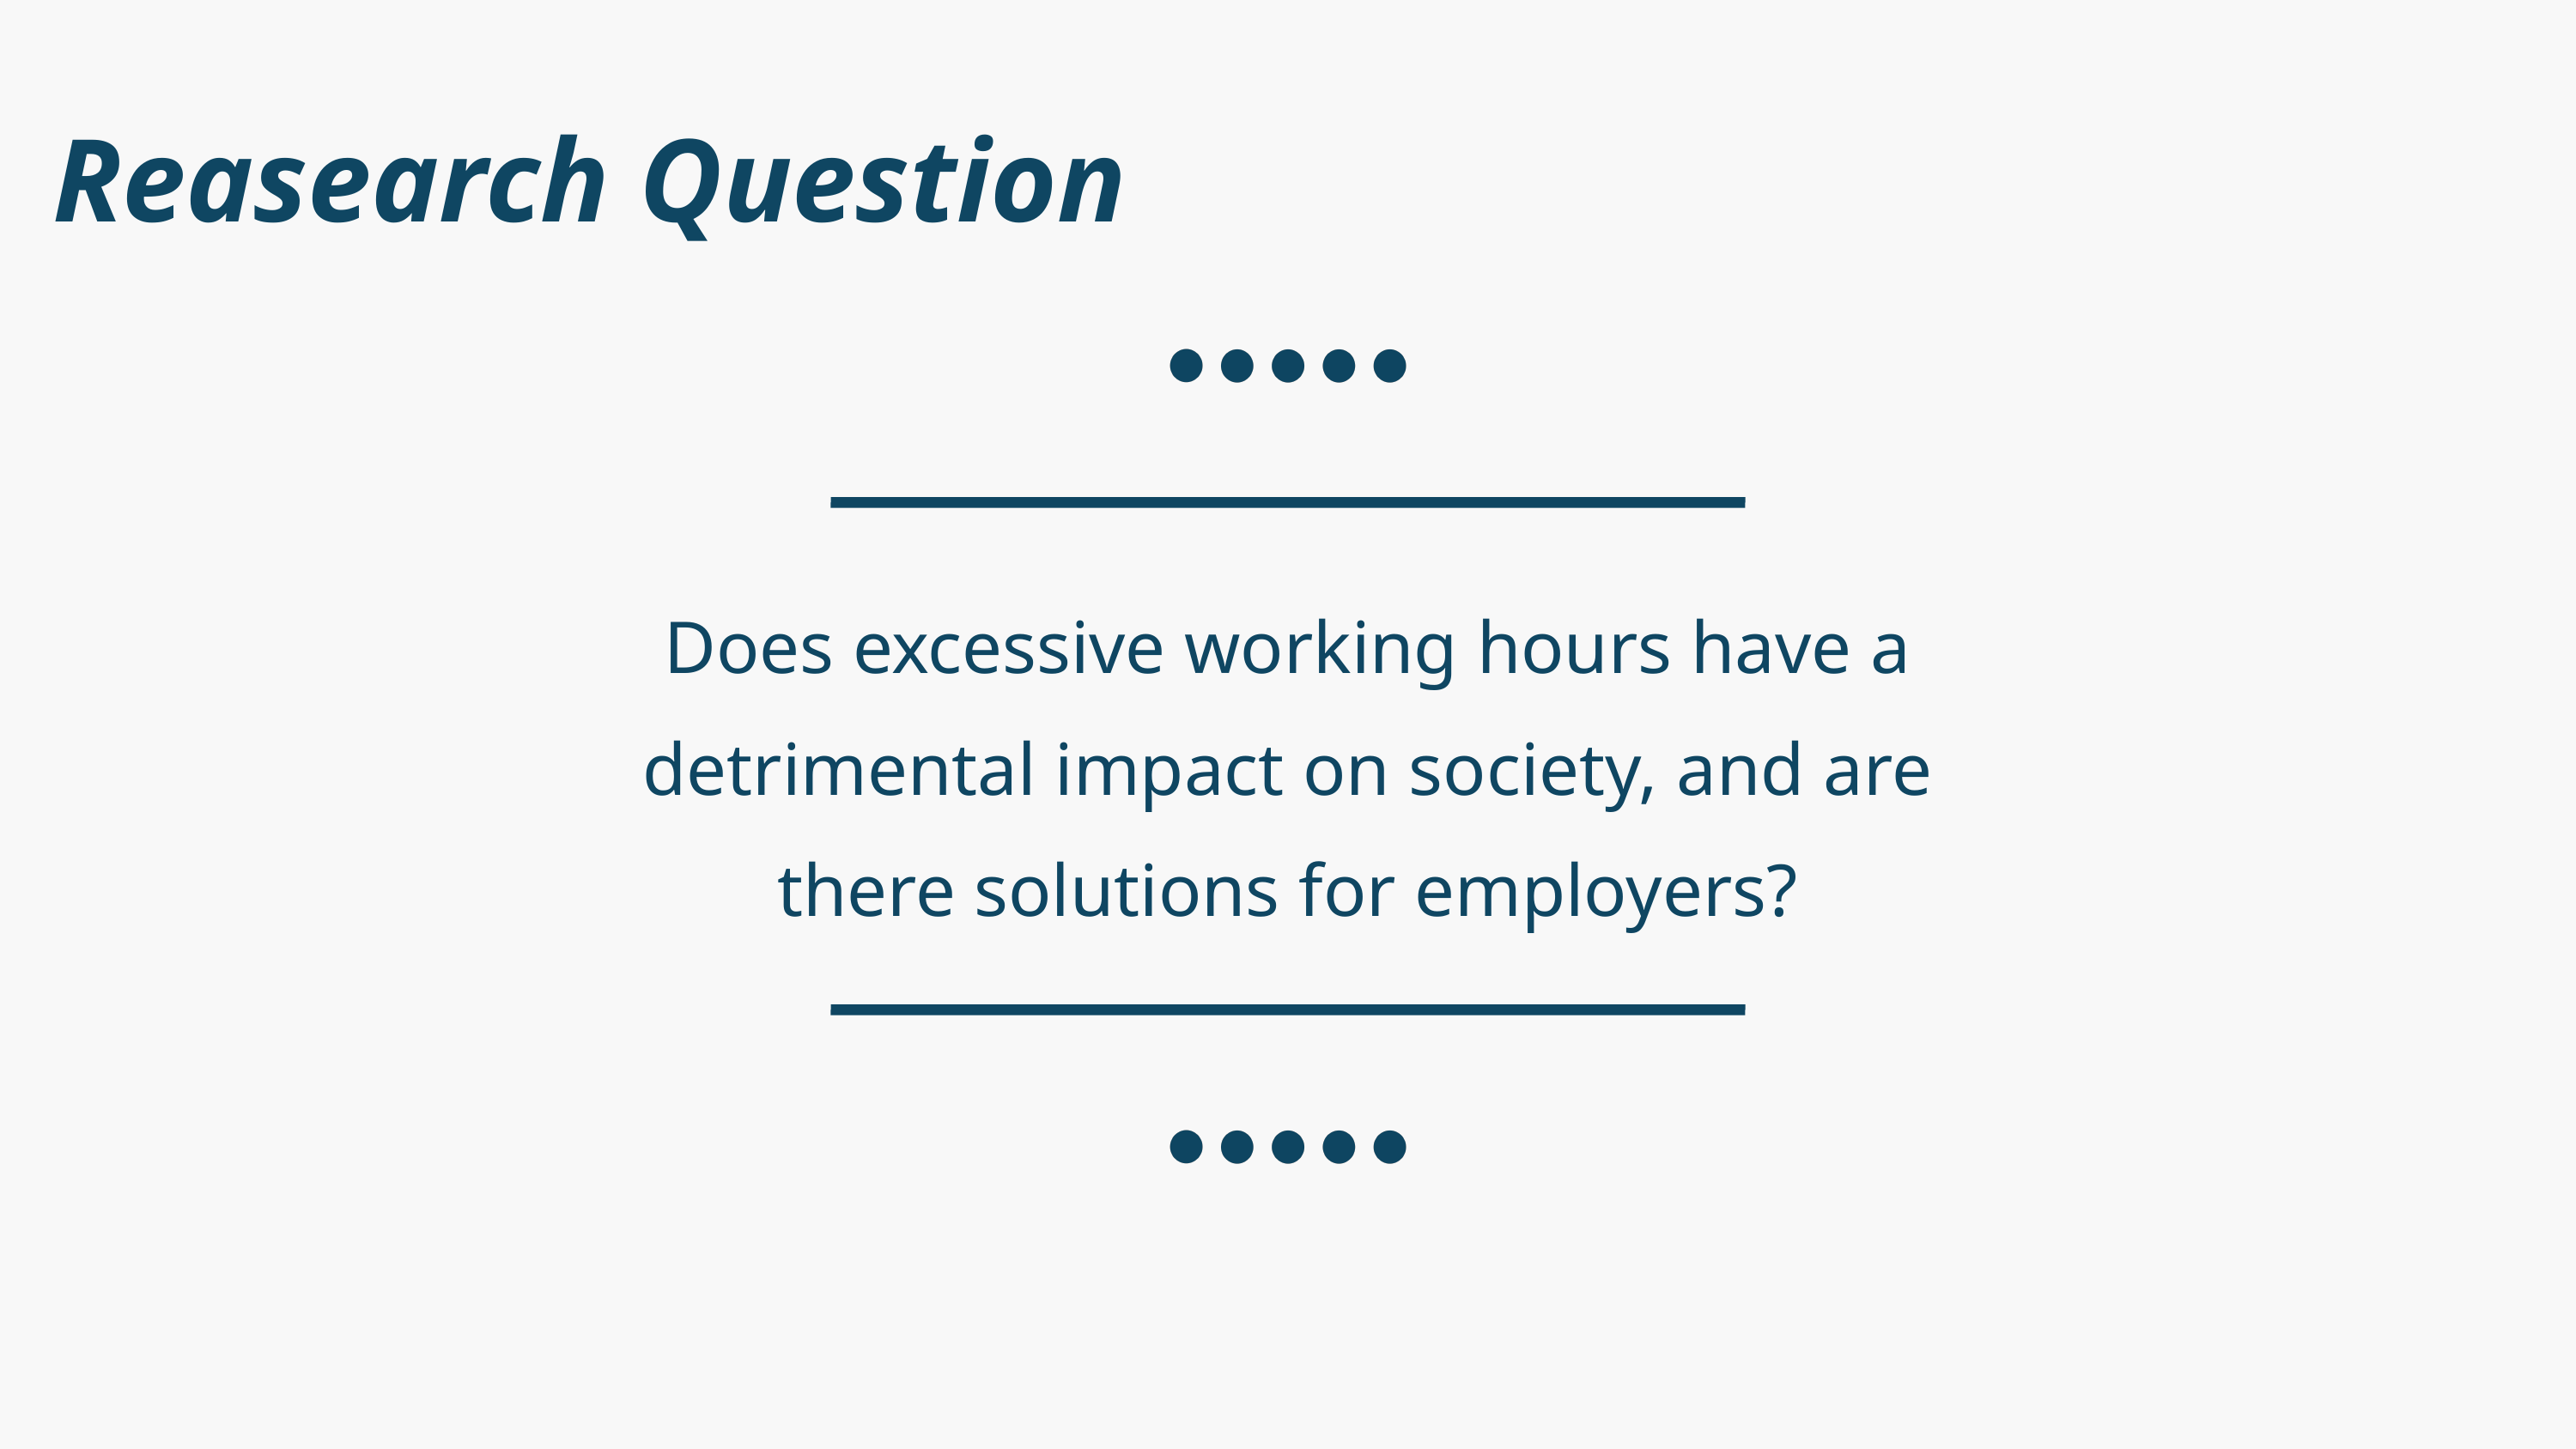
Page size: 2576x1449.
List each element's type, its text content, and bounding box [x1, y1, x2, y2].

text_box Reasearch Question [52, 84, 1388, 246]
text_box [1170, 348, 1406, 384]
text_box [1170, 1129, 1406, 1165]
text_box Does excessive working hours have a detrimental impact on society, and are there solutions for employers? [586, 566, 1990, 931]
